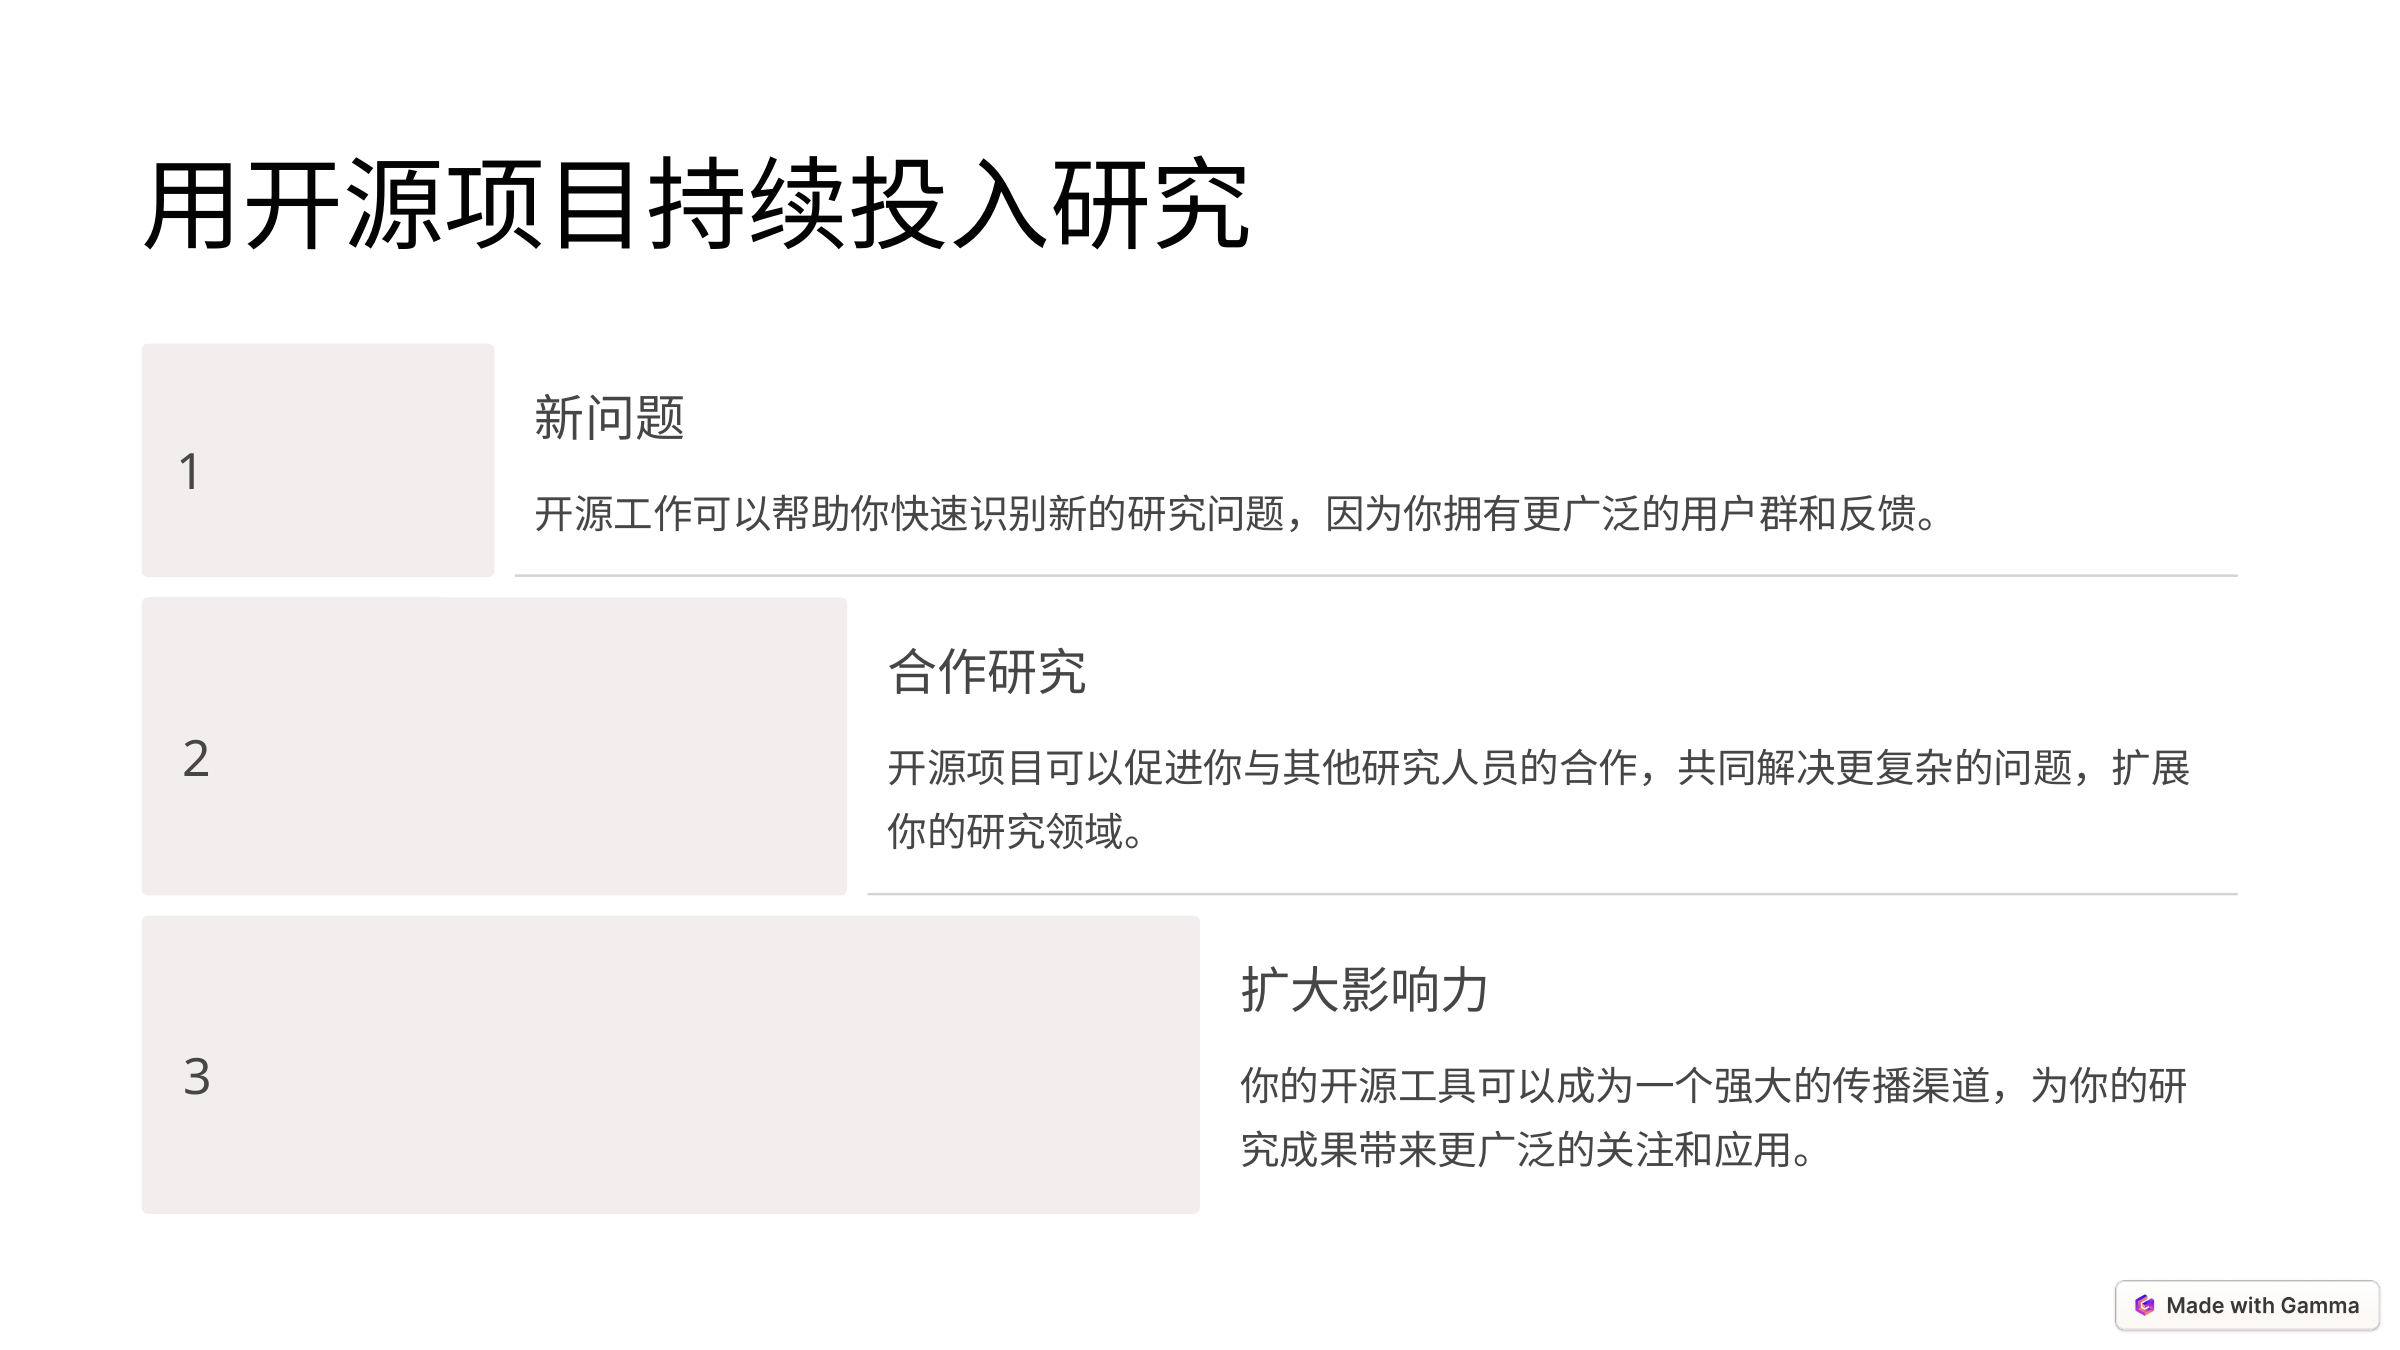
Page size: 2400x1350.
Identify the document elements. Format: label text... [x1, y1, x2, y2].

text_box [141, 343, 495, 578]
text_box 开源工作可以帮助你快速识别新的研究问题，因为你拥有更广泛的用户群和反馈。 [534, 471, 1993, 537]
picture [2106, 1271, 2389, 1339]
text_box 1 [182, 419, 200, 501]
text_box 你的开源工具可以成为一个强大的传播渠道，为你的研究成果带来更广泛的关注和应用。 [1240, 1043, 2218, 1174]
text_box 扩大影响力 [1240, 956, 1747, 1020]
text_box [867, 892, 2238, 896]
text_box 合作研究 [887, 637, 1394, 701]
text_box [141, 597, 848, 896]
text_box 2 [182, 705, 212, 787]
text_box [141, 915, 1200, 1214]
text_box 3 [182, 1024, 213, 1106]
text_box 用开源项目持续投入研究 [141, 136, 1256, 263]
text_box 开源项目可以促进你与其他研究人员的合作，共同解决更复杂的问题，扩展你的研究领域。 [887, 725, 2218, 855]
text_box 新问题 [534, 384, 1042, 448]
